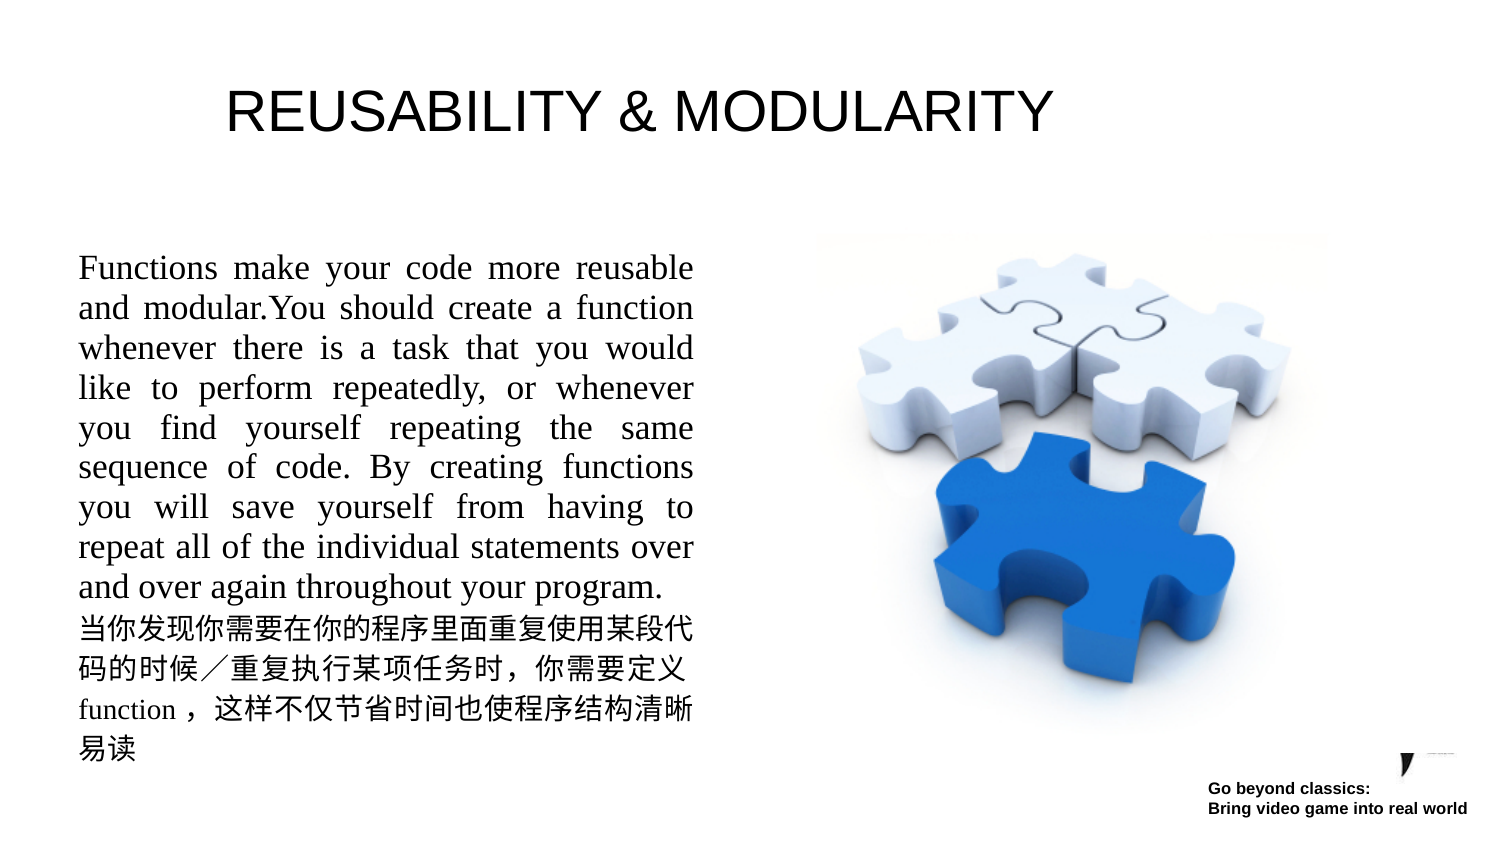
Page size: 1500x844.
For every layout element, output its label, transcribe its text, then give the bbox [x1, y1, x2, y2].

text_box Functions make your code more reusable and modular.You should create a function whenever there is a task that you would like to perform repeatedly, or whenever you find yourself repeating the same sequence of code. By creating functions you will save yourself from having to repeat all of the individual statements over and over again throughout your program. 当你发现你需要在你的程序里面重复使用某段代码的时候／重复执行某项任务时，你需要定义function，这样不仅节省时间也使程序结构清晰易读 [77, 246, 708, 766]
picture [672, 193, 1483, 810]
title REUSABILITY & MODULARITY [51, 72, 1449, 214]
